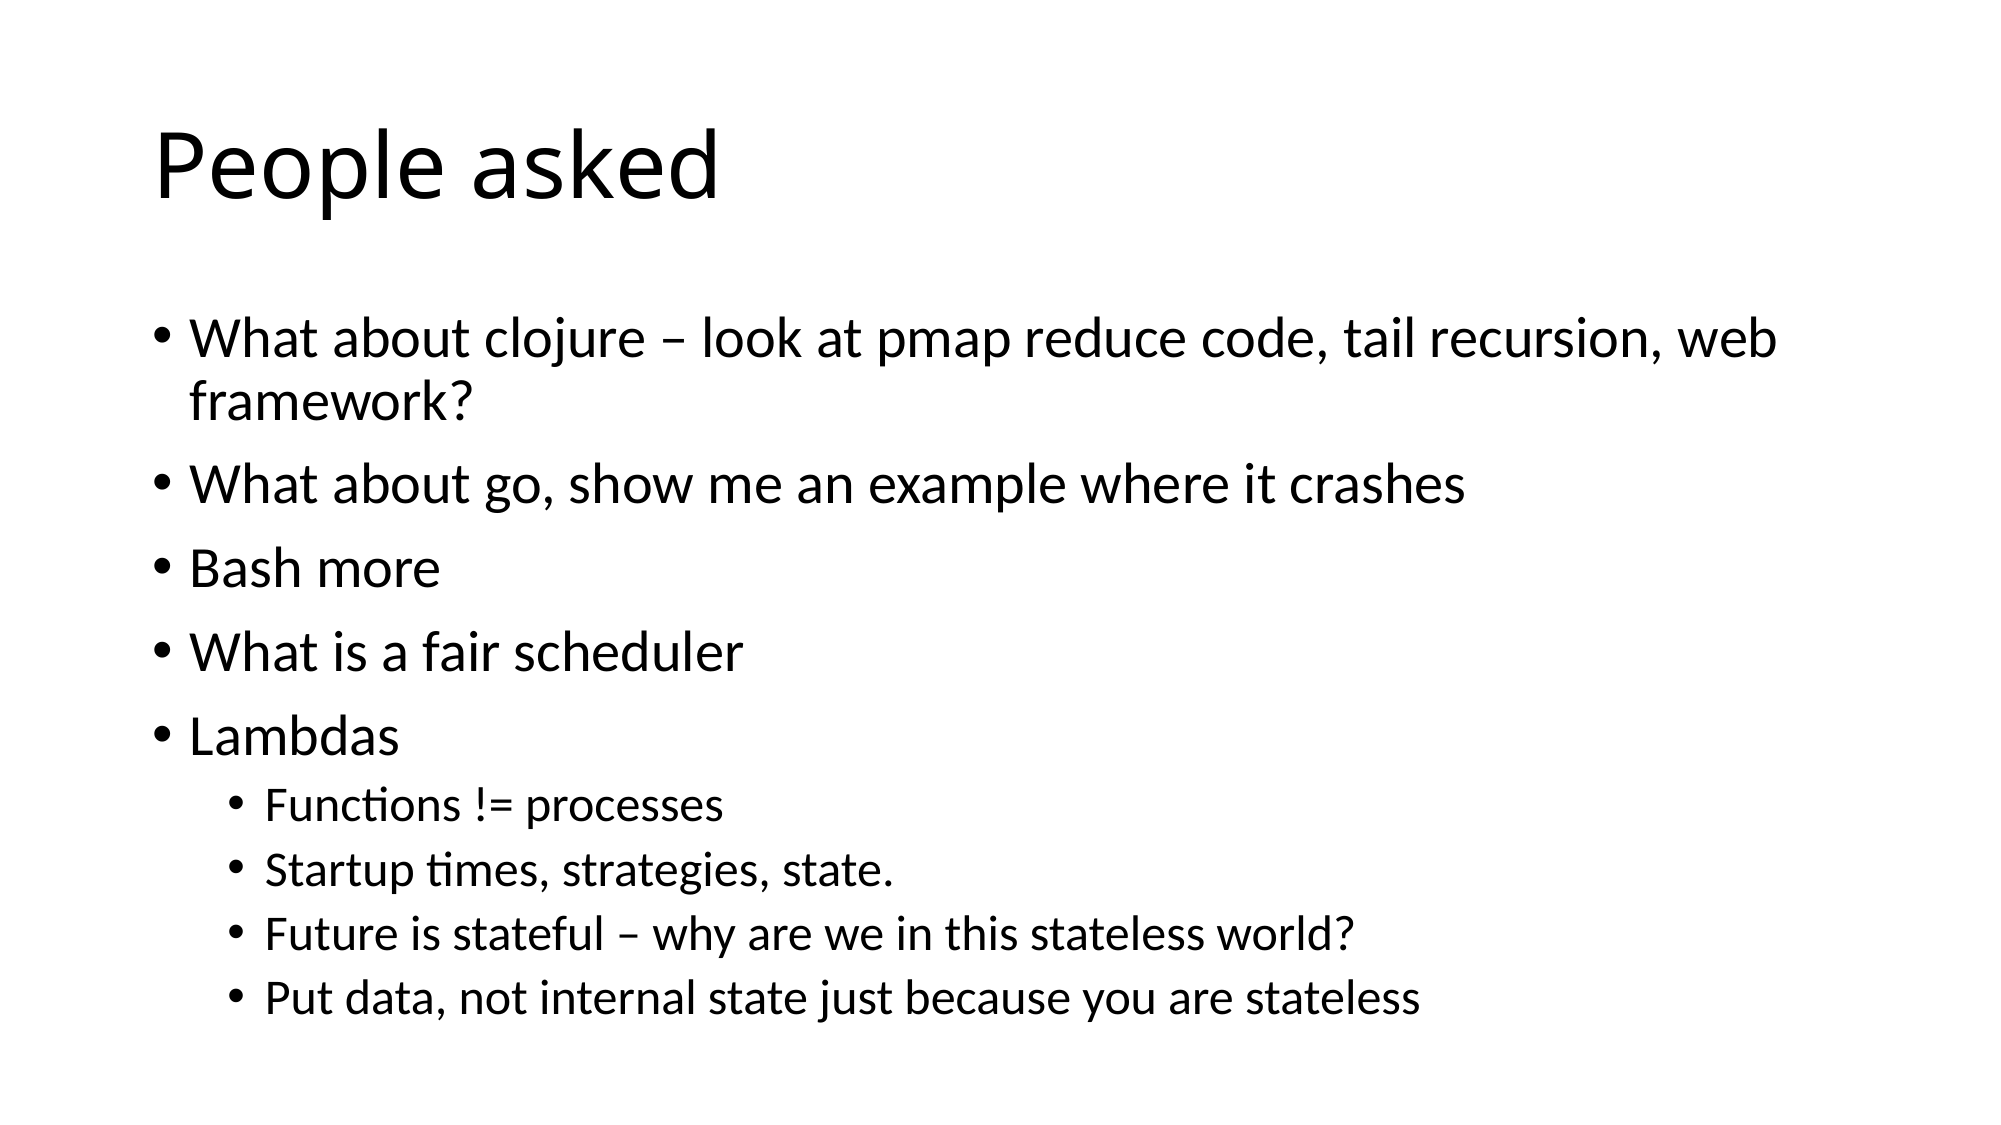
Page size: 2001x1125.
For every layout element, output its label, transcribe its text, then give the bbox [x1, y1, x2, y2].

list What about clojure – look at pmap reduce code, tail recursion, web framework? What about go, show me an example where it crashes Bash more What is a fair scheduler Lambdas Functions != processes Startup times, strategies, state. Future is stateful – why are we in this stateless world? Put data, not internal state just because you are stateless [137, 299, 1863, 1014]
title People asked [137, 59, 1863, 278]
